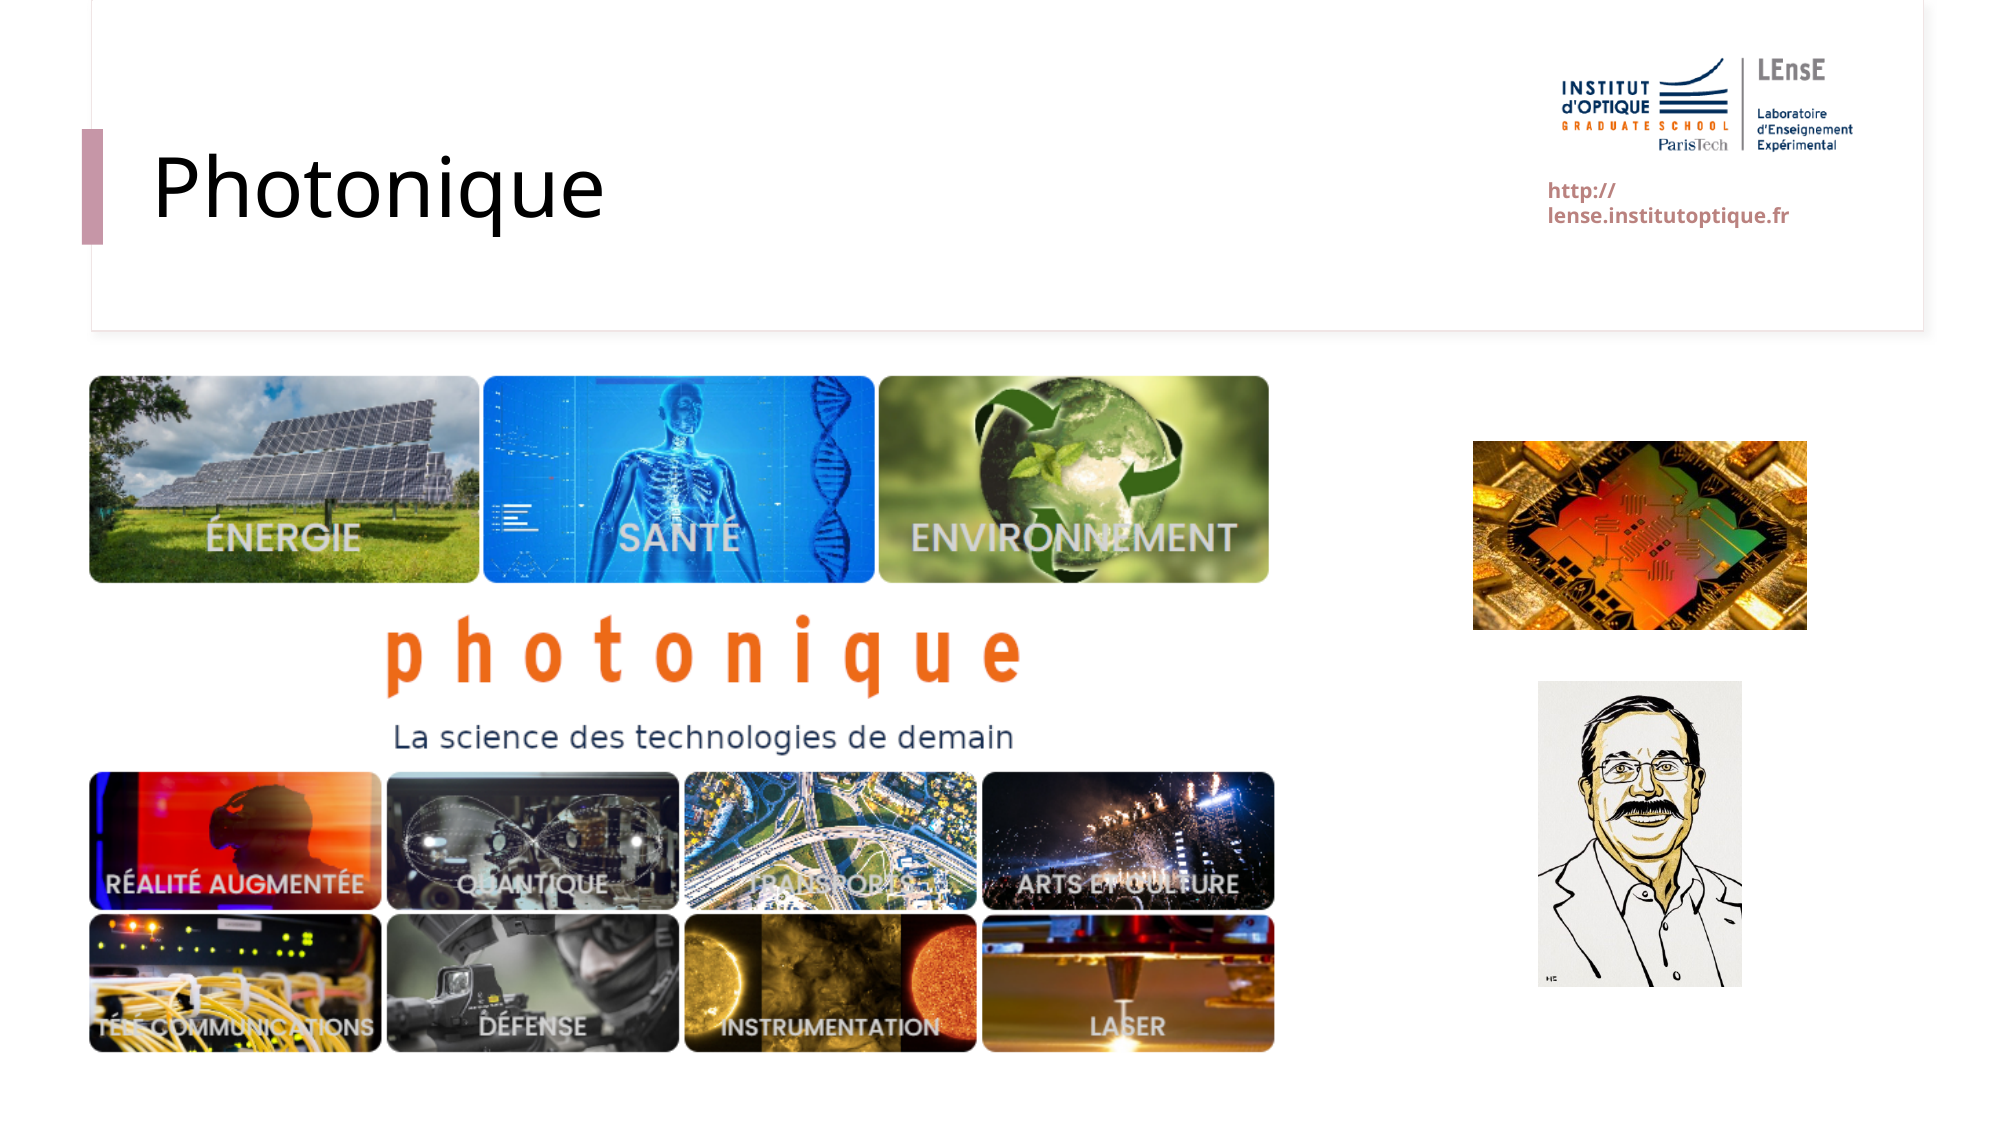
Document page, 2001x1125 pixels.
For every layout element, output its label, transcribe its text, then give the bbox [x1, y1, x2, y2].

text_box Photonique [136, 94, 1805, 288]
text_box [84, 372, 1280, 1055]
picture [1532, 27, 1882, 171]
text_box http://lense.institutoptique.fr [1532, 171, 1872, 236]
picture [1538, 681, 1742, 987]
picture [1473, 441, 1808, 630]
